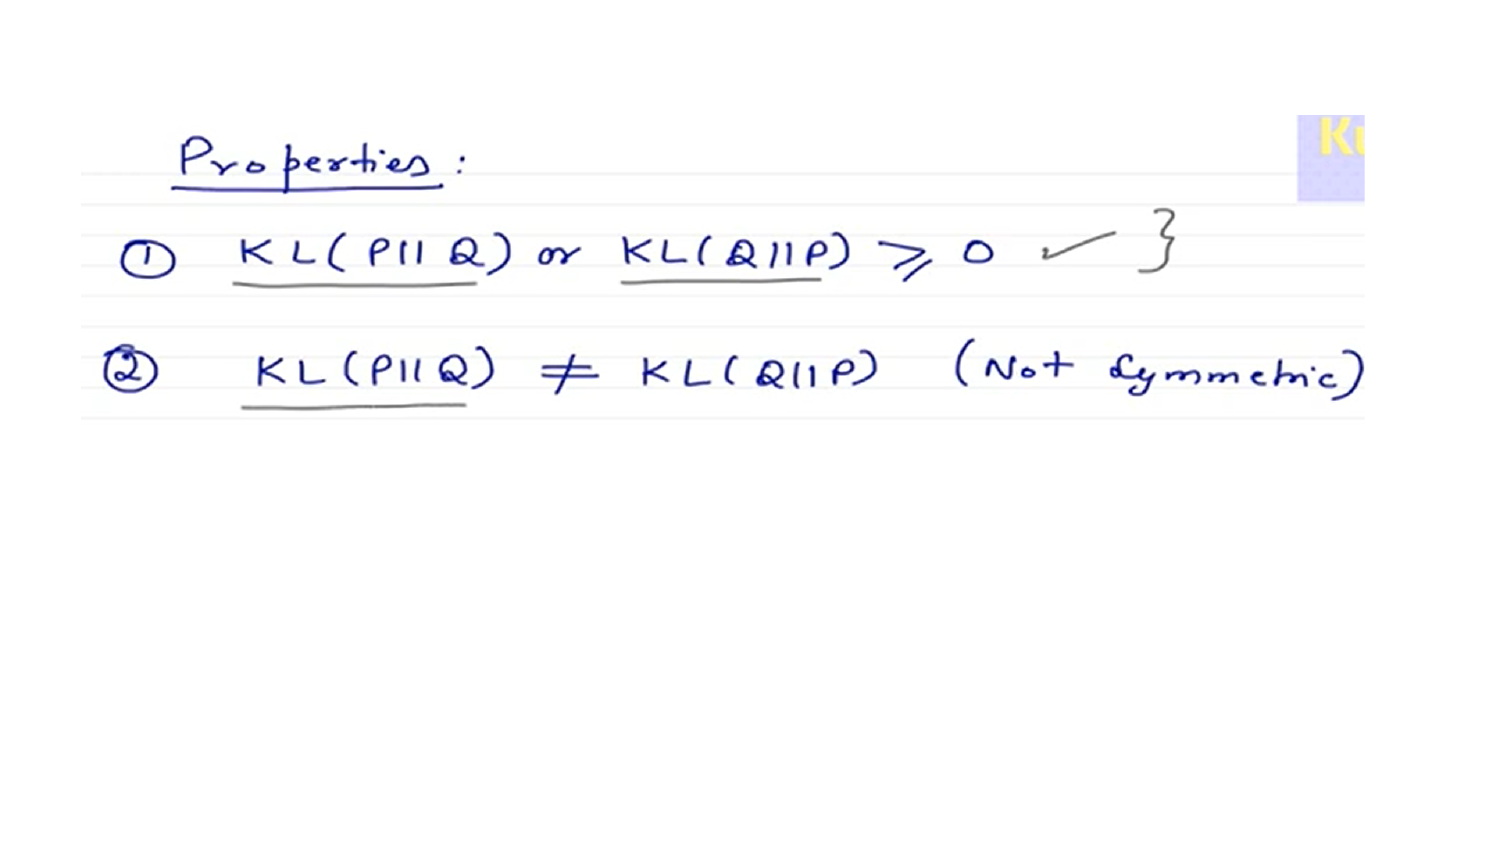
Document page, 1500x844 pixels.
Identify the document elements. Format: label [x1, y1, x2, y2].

picture [80, 115, 1365, 429]
